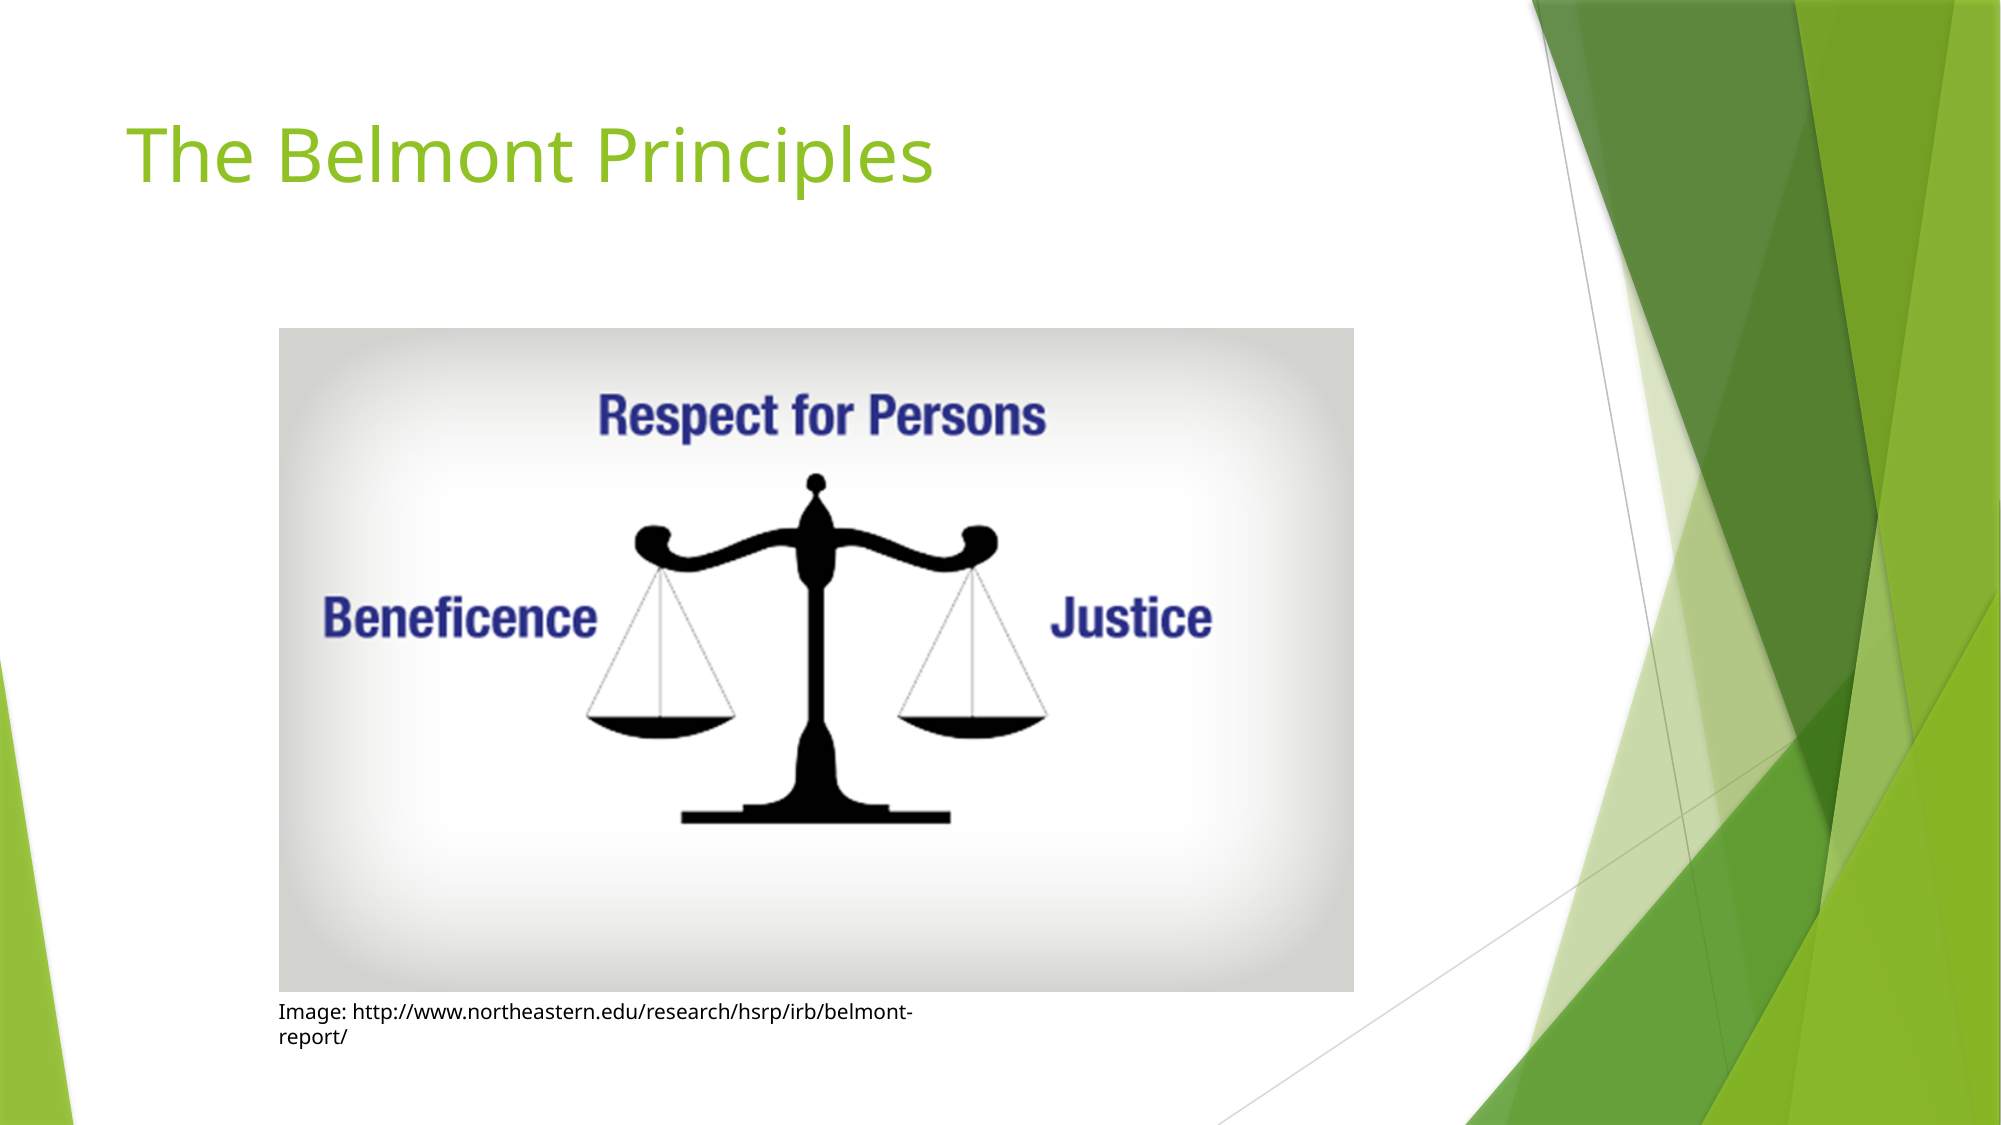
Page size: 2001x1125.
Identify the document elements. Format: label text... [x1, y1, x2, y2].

text_box Image: http://www.northeastern.edu/research/hsrp/irb/belmont-report/ [263, 991, 935, 1056]
title The Belmont Principles [111, 99, 1522, 317]
picture [278, 328, 1354, 992]
